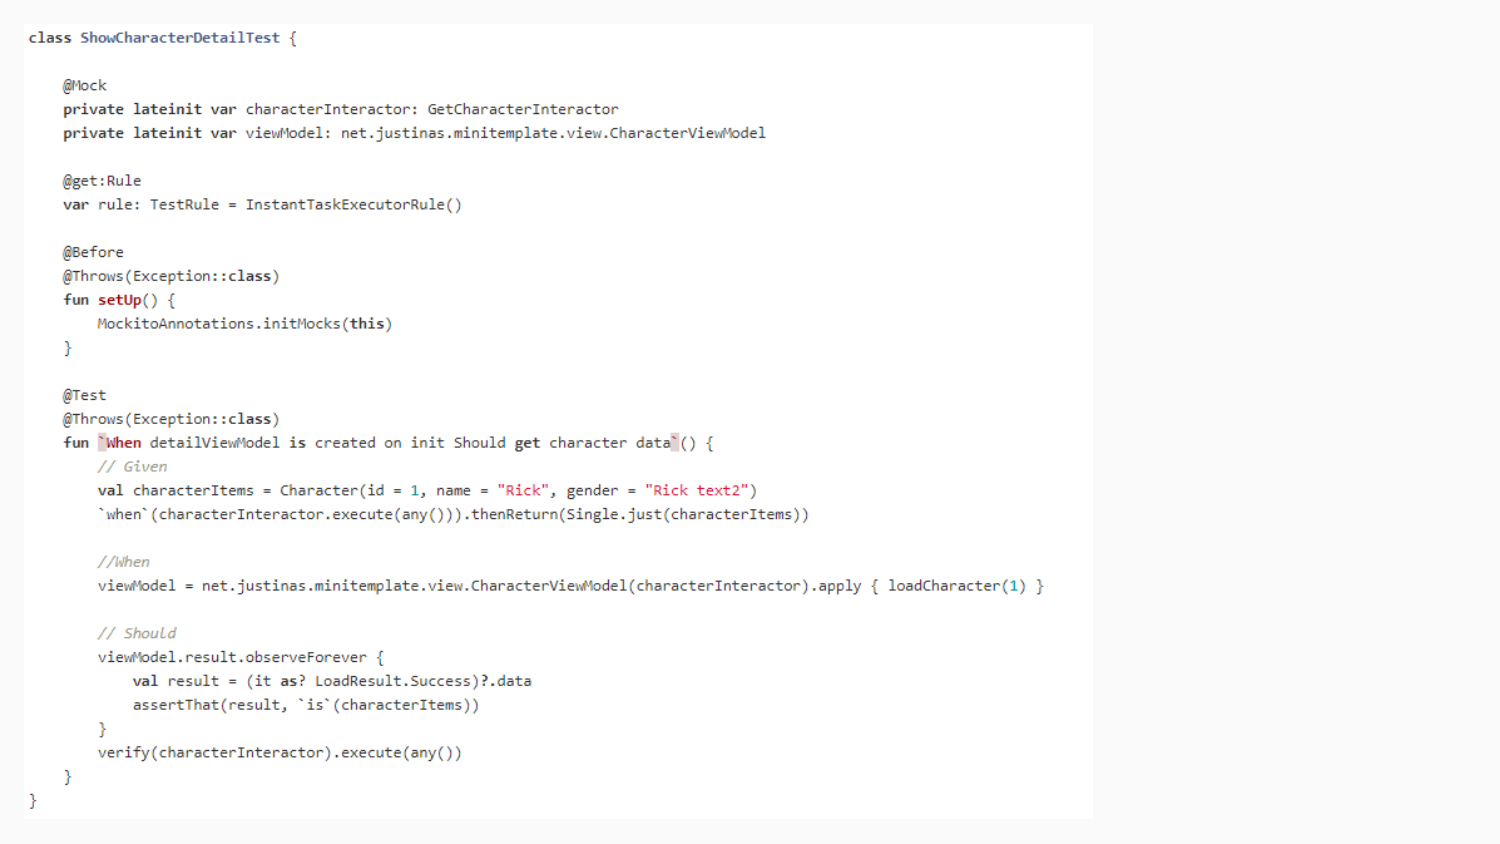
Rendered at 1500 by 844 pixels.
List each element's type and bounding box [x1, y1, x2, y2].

picture [24, 24, 1094, 819]
